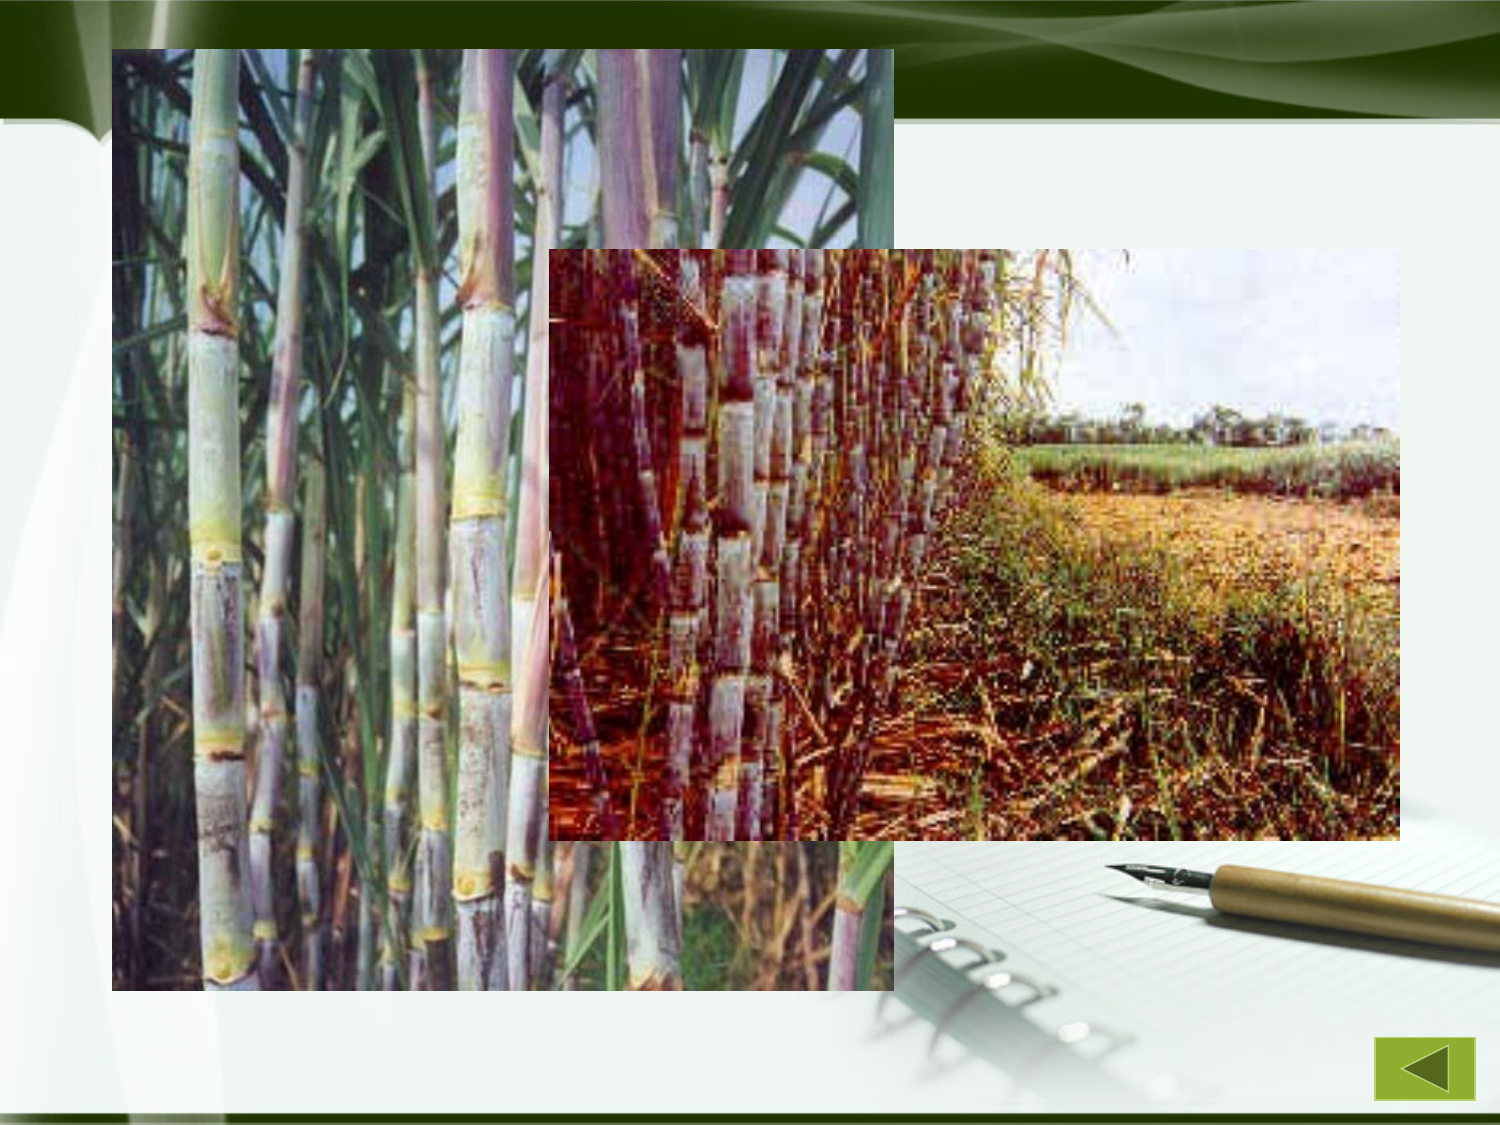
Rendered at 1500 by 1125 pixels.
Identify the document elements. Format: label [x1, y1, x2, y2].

text_box [1374, 1037, 1475, 1100]
picture [0, 0, 1500, 1125]
